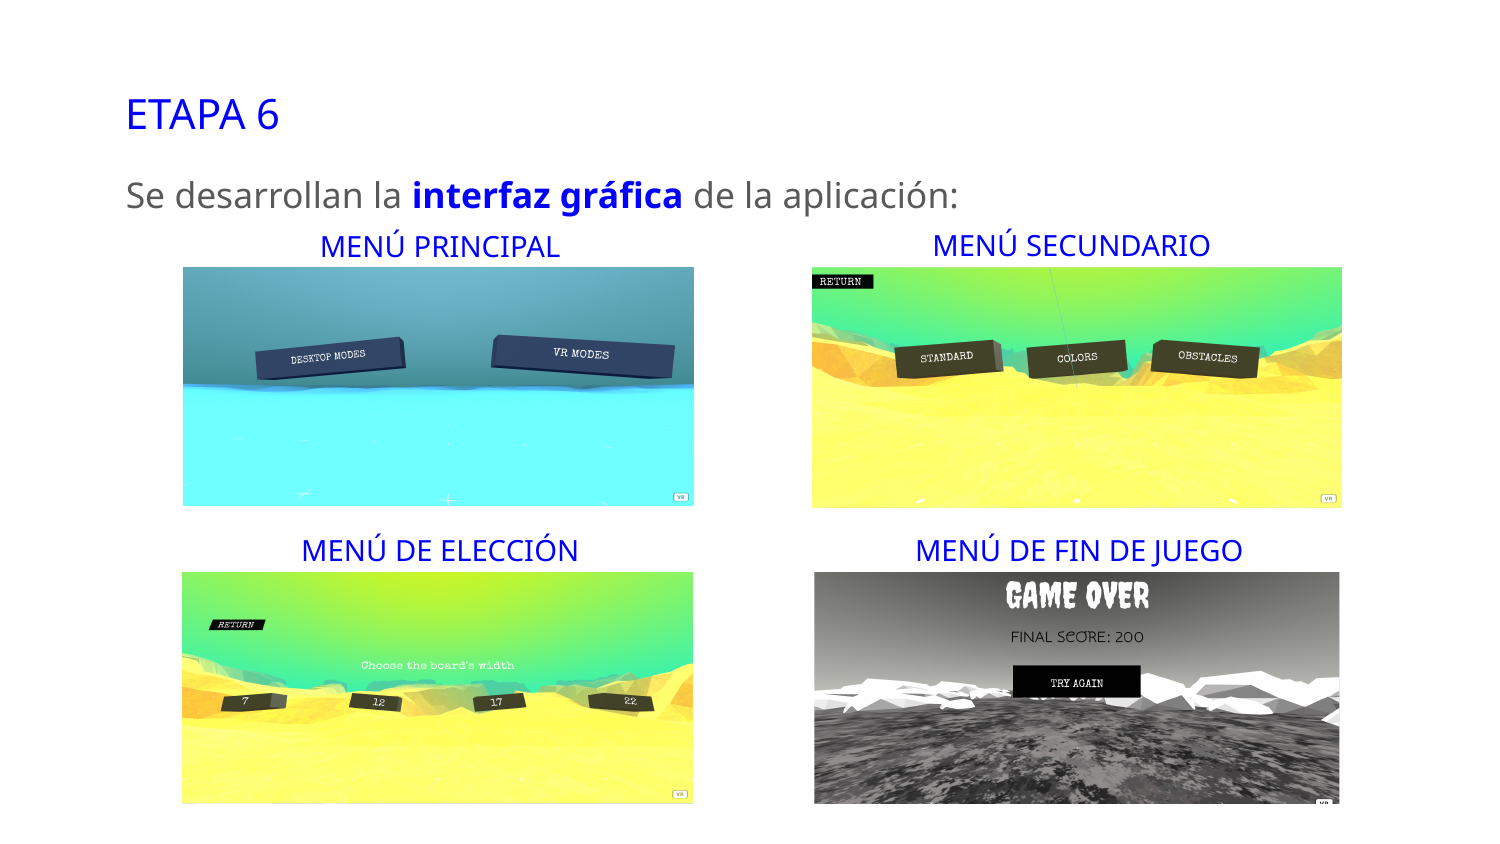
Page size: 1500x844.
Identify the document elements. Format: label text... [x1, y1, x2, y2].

picture [182, 572, 693, 804]
title ETAPA 6 [110, 72, 1383, 151]
list Se desarrollan la interfaz gráfica de la aplicación: [110, 151, 1383, 219]
text_box MENÚ DE ELECCIÓN [187, 517, 694, 574]
picture [183, 266, 694, 507]
text_box MENÚ SECUNDARIO [817, 219, 1327, 265]
text_box MENÚ PRINCIPAL [187, 219, 694, 266]
text_box MENÚ DE FIN DE JUEGO [817, 517, 1342, 574]
picture [811, 266, 1342, 508]
picture [814, 572, 1340, 804]
